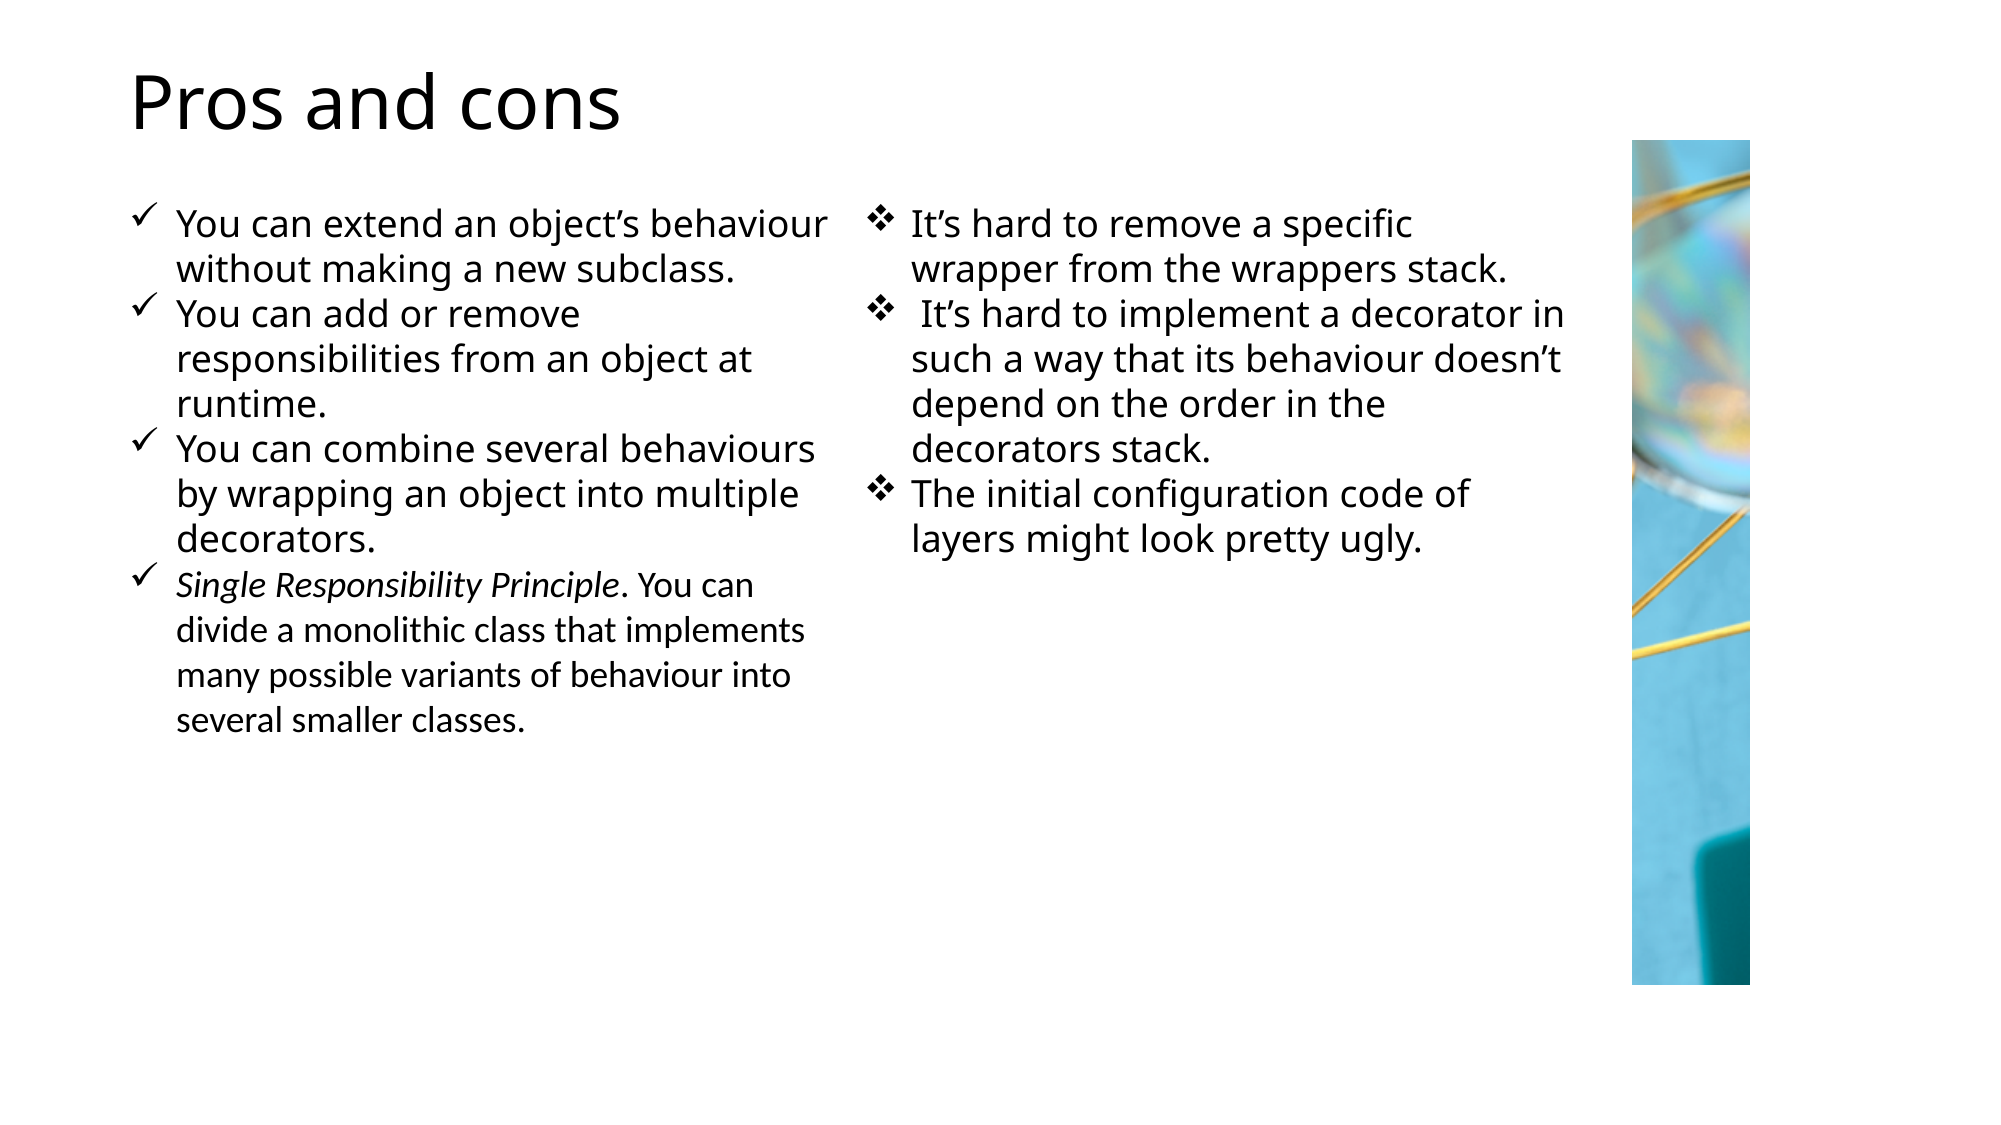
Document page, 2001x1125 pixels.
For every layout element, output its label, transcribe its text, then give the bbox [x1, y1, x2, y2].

picture [1632, 140, 1750, 985]
text_box It’s hard to remove a specific wrapper from the wrappers stack. It’s hard to implement a decorator in such a way that its behaviour doesn’t depend on the order in the decorators stack. The initial configuration code of layers might look pretty ugly. [849, 192, 1585, 568]
text_box You can extend an object’s behaviour without making a new subclass. You can add or remove responsibilities from an object at runtime. You can combine several behaviours by wrapping an object into multiple decorators. Single Responsibility Principle. You can divide a monolithic class that implements many possible variants of behaviour into several smaller classes. [114, 192, 850, 748]
text_box Pros and cons [114, 57, 653, 141]
